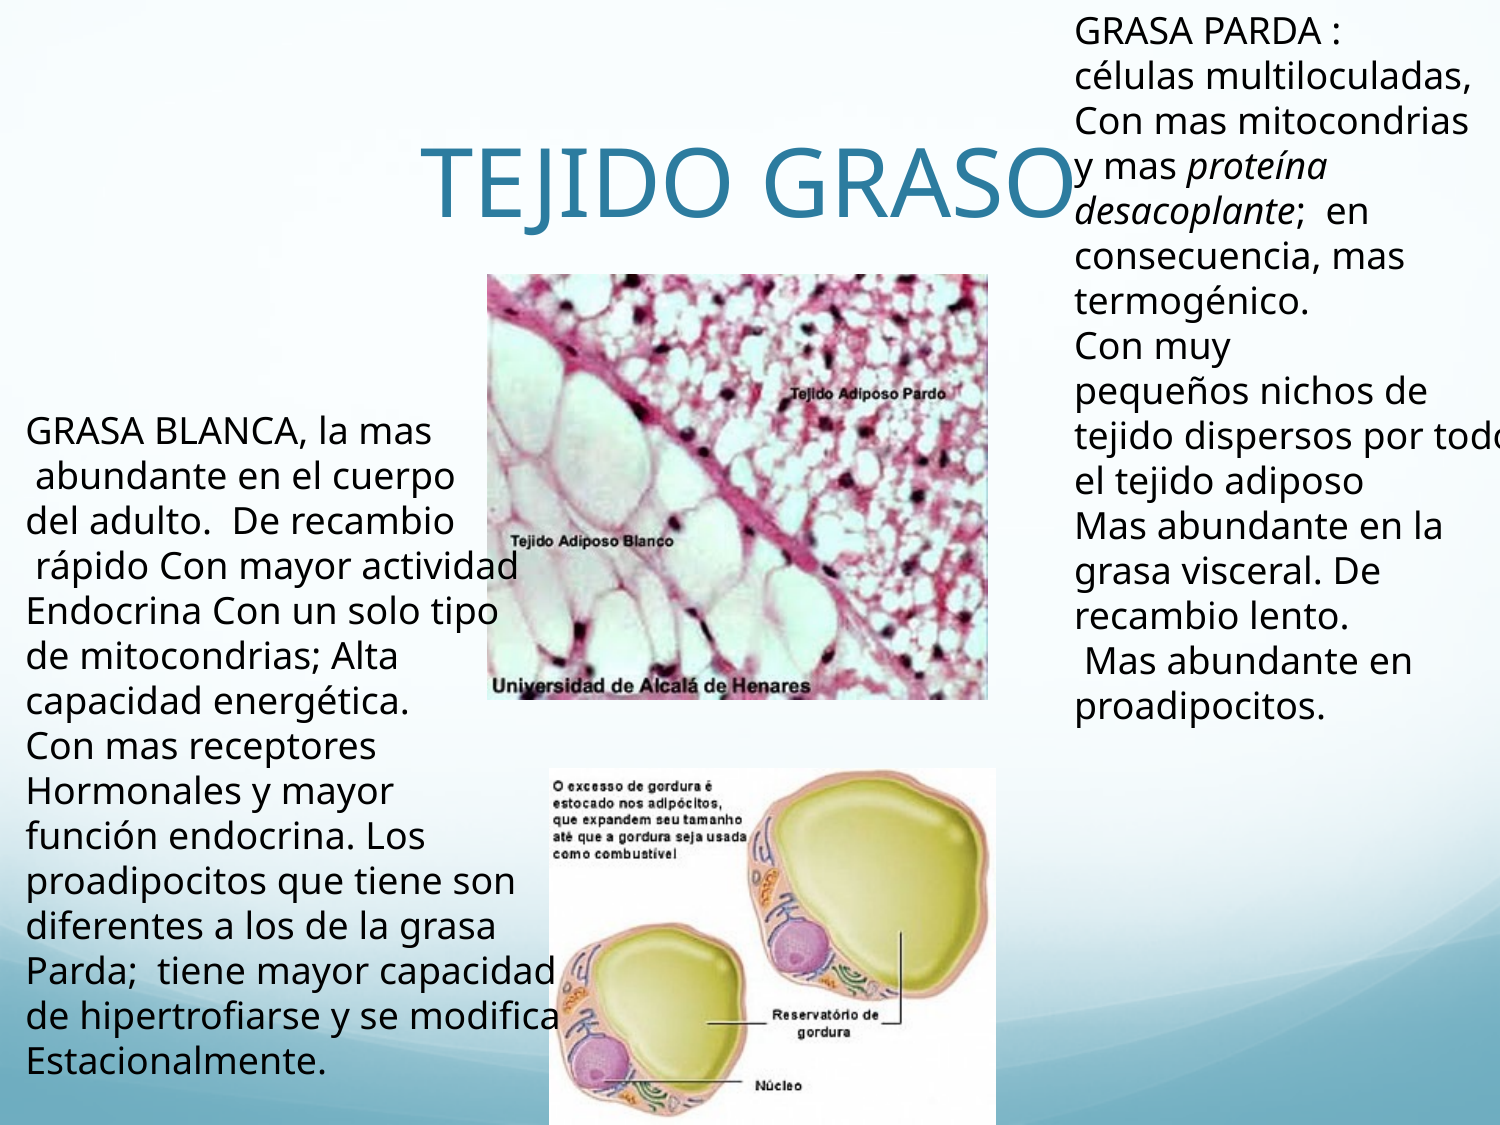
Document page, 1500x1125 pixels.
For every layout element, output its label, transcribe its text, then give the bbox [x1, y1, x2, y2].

text_box GRASA BLANCA, la mas abundante en el cuerpo del adulto. De recambio rápido Con mayor actividad Endocrina Con un solo tipo de mitocondrias; Alta capacidad energética. Con mas receptores Hormonales y mayor función endocrina. Los proadipocitos que tiene son diferentes a los de la grasa Parda; tiene mayor capacidad de hipertrofiarse y se modifica Estacionalmente. [18, 399, 579, 1090]
text_box GRASA PARDA : células multiloculadas, Con mas mitocondrias y mas proteína desacoplante; en consecuencia, mas termogénico. Con muy pequeños nichos de tejido dispersos por todo el tejido adiposo Mas abundante en la grasa visceral. De recambio lento. Mas abundante en proadipocitos. [1066, 0, 1500, 735]
picture [0, 0, 1500, 1125]
title TEJIDO GRASO [89, 17, 1066, 238]
